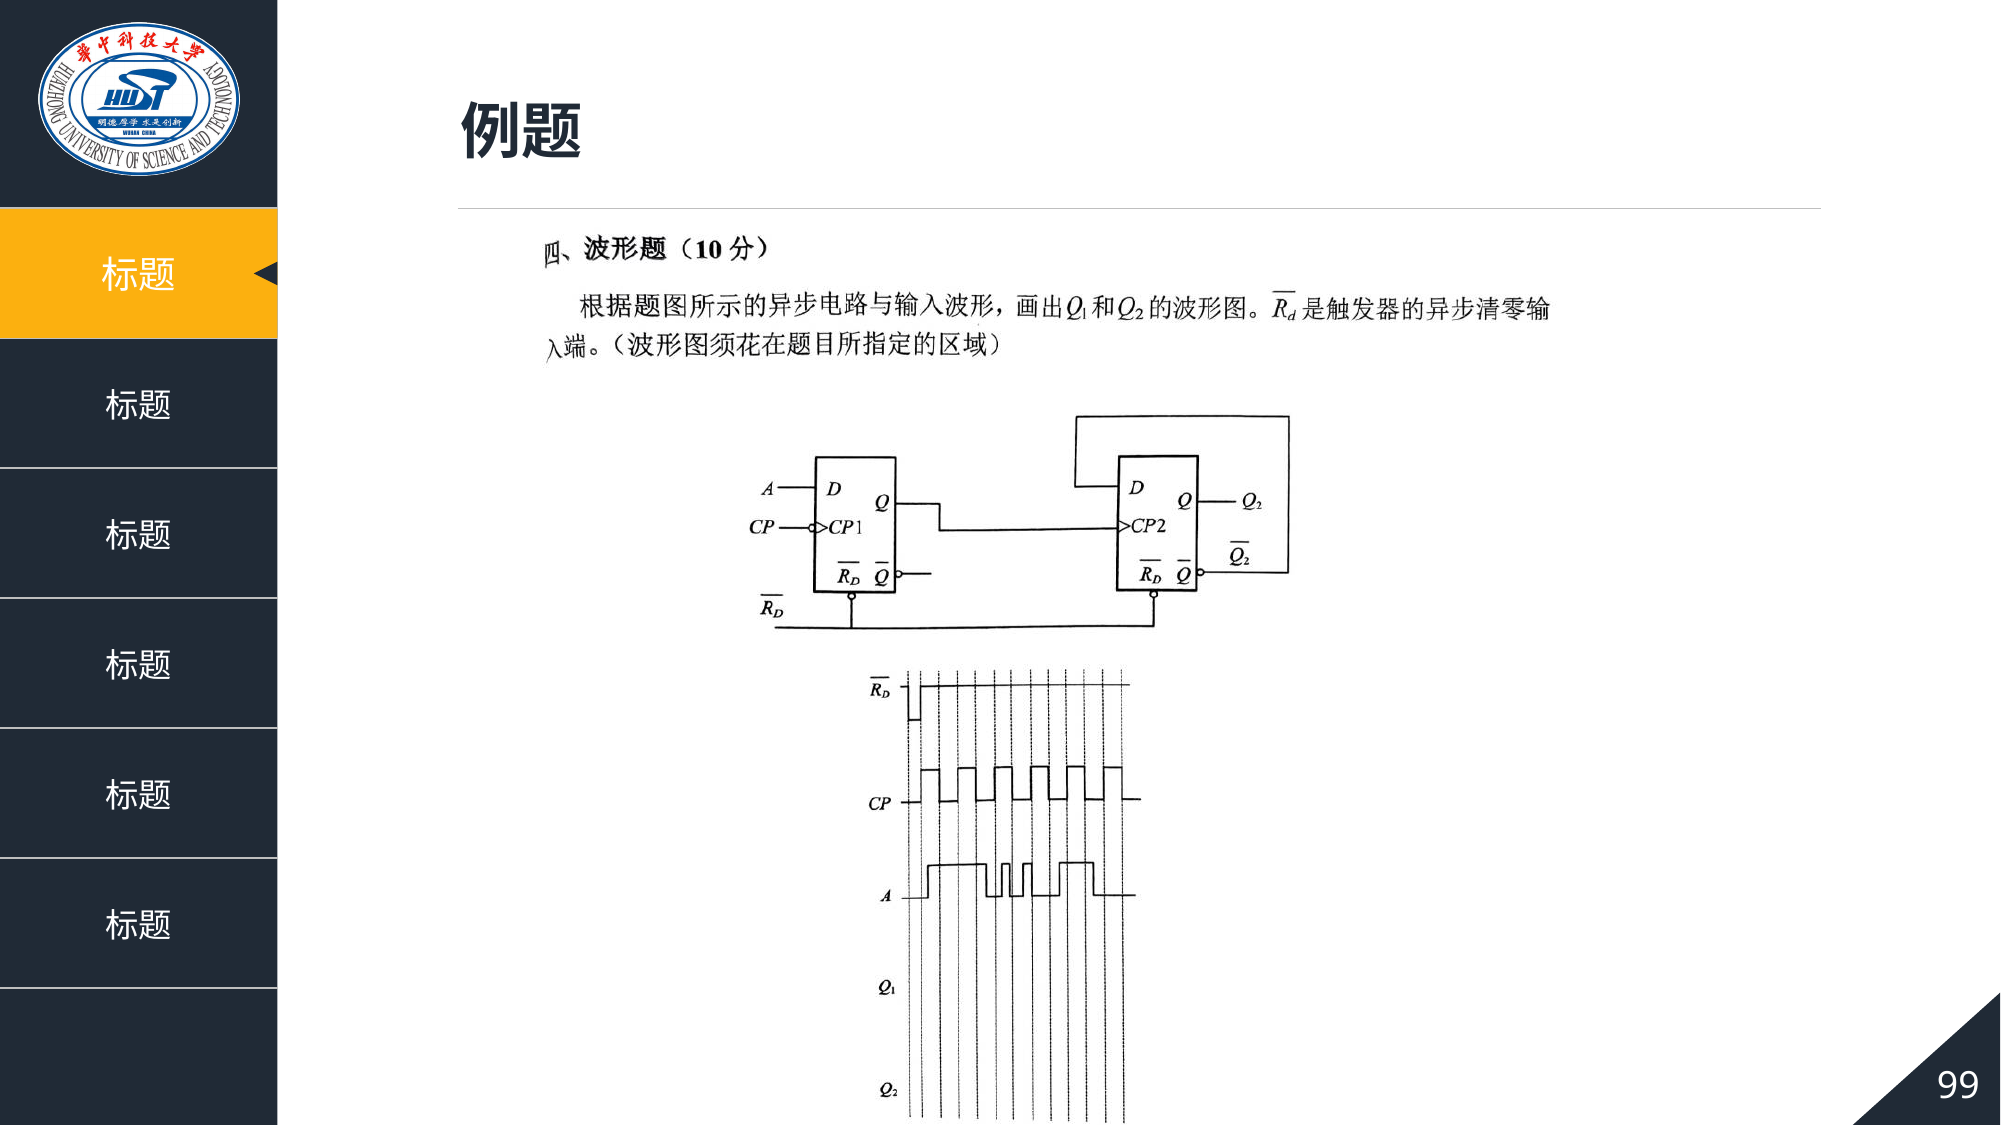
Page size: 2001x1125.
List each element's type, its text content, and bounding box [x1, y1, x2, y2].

text_box 例题 [445, 84, 598, 173]
picture [460, 219, 1645, 1125]
picture [38, 22, 240, 176]
